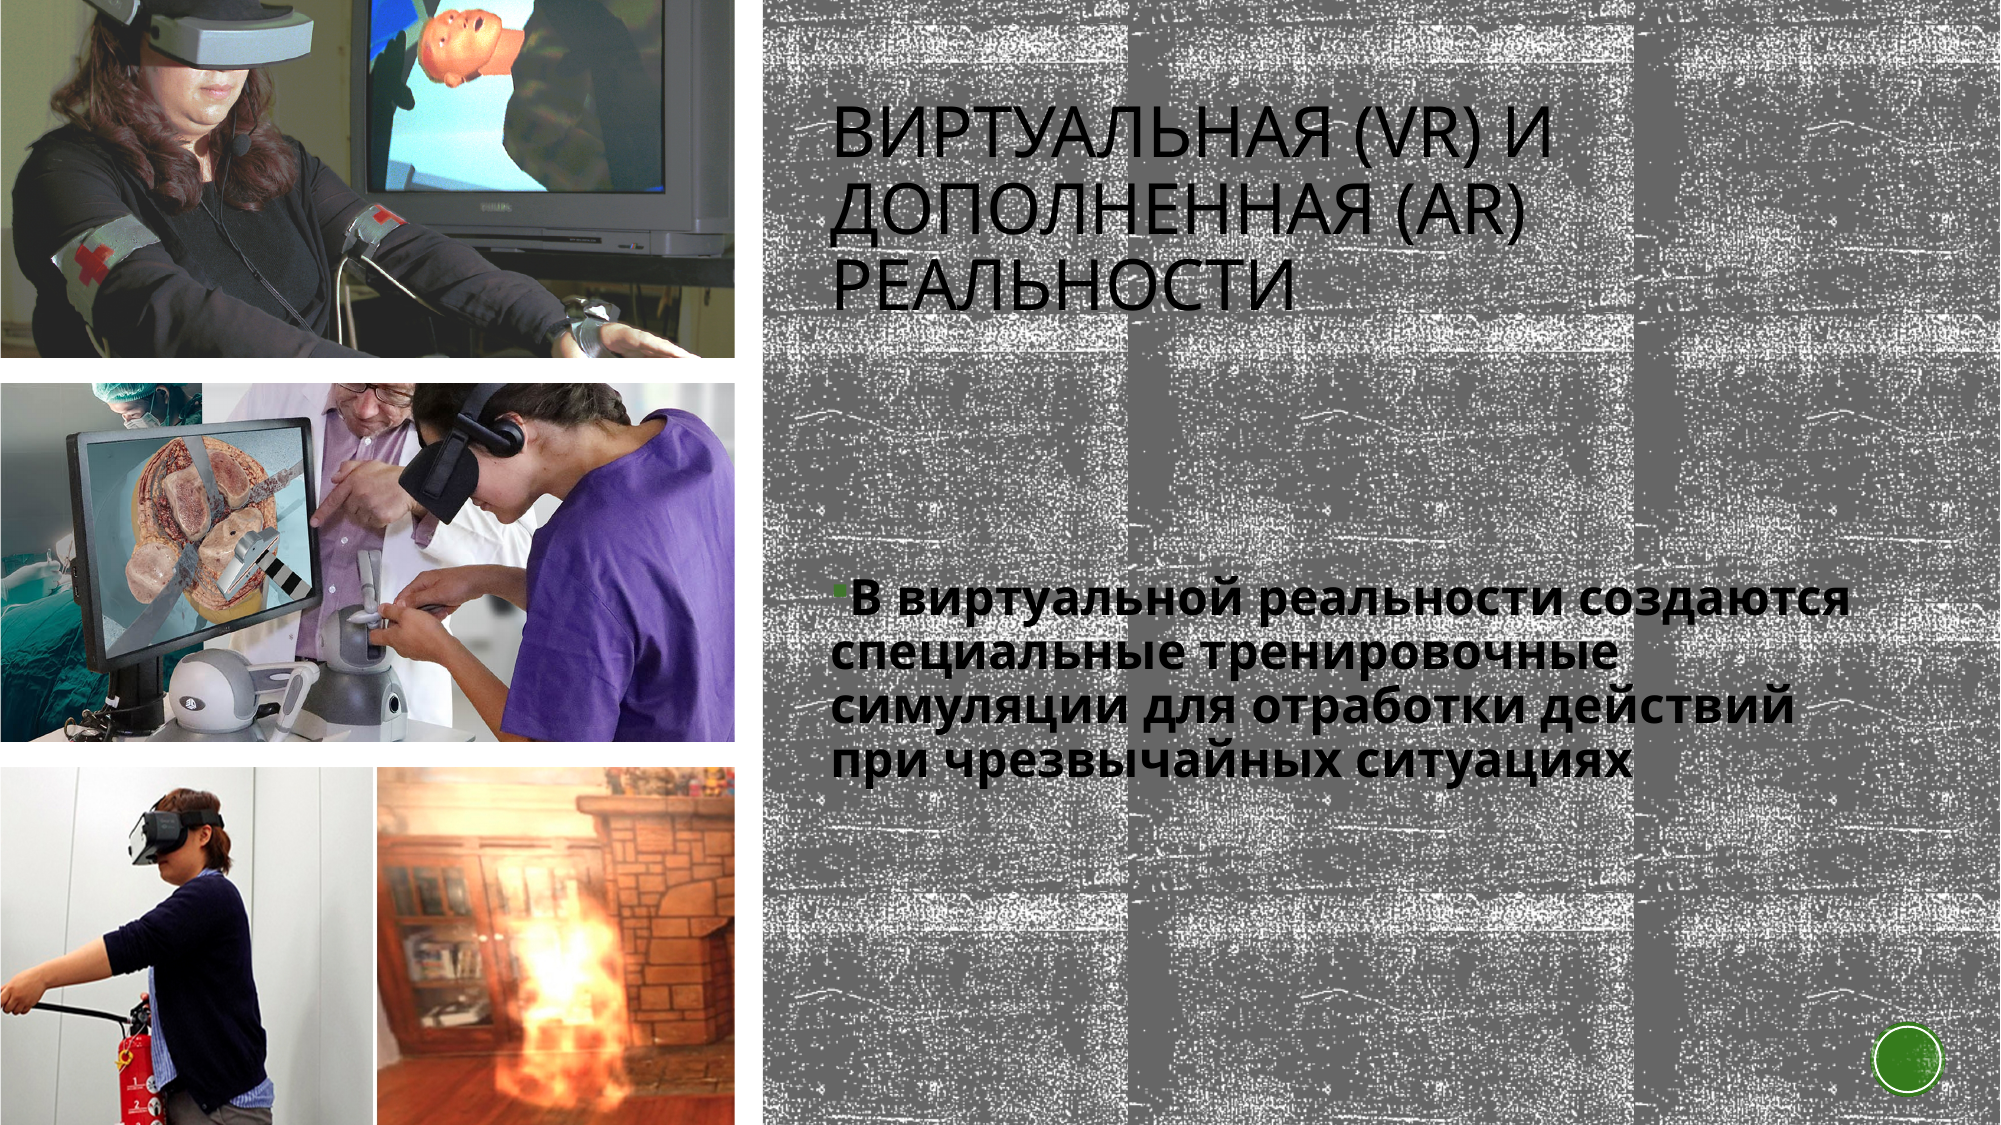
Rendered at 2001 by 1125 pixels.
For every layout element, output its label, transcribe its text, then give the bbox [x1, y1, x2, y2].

title Виртуальная (VR) и дополненная (AR) реальности [815, 79, 1920, 344]
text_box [1872, 1024, 1943, 1095]
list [5, 4, 733, 355]
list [5, 771, 733, 1123]
text_box [762, 0, 2000, 1125]
picture [0, 383, 735, 742]
list В виртуальной реальности создаются специальные тренировочные симуляции для отработки действий при чрезвычайных ситуациях [815, 348, 1920, 1013]
